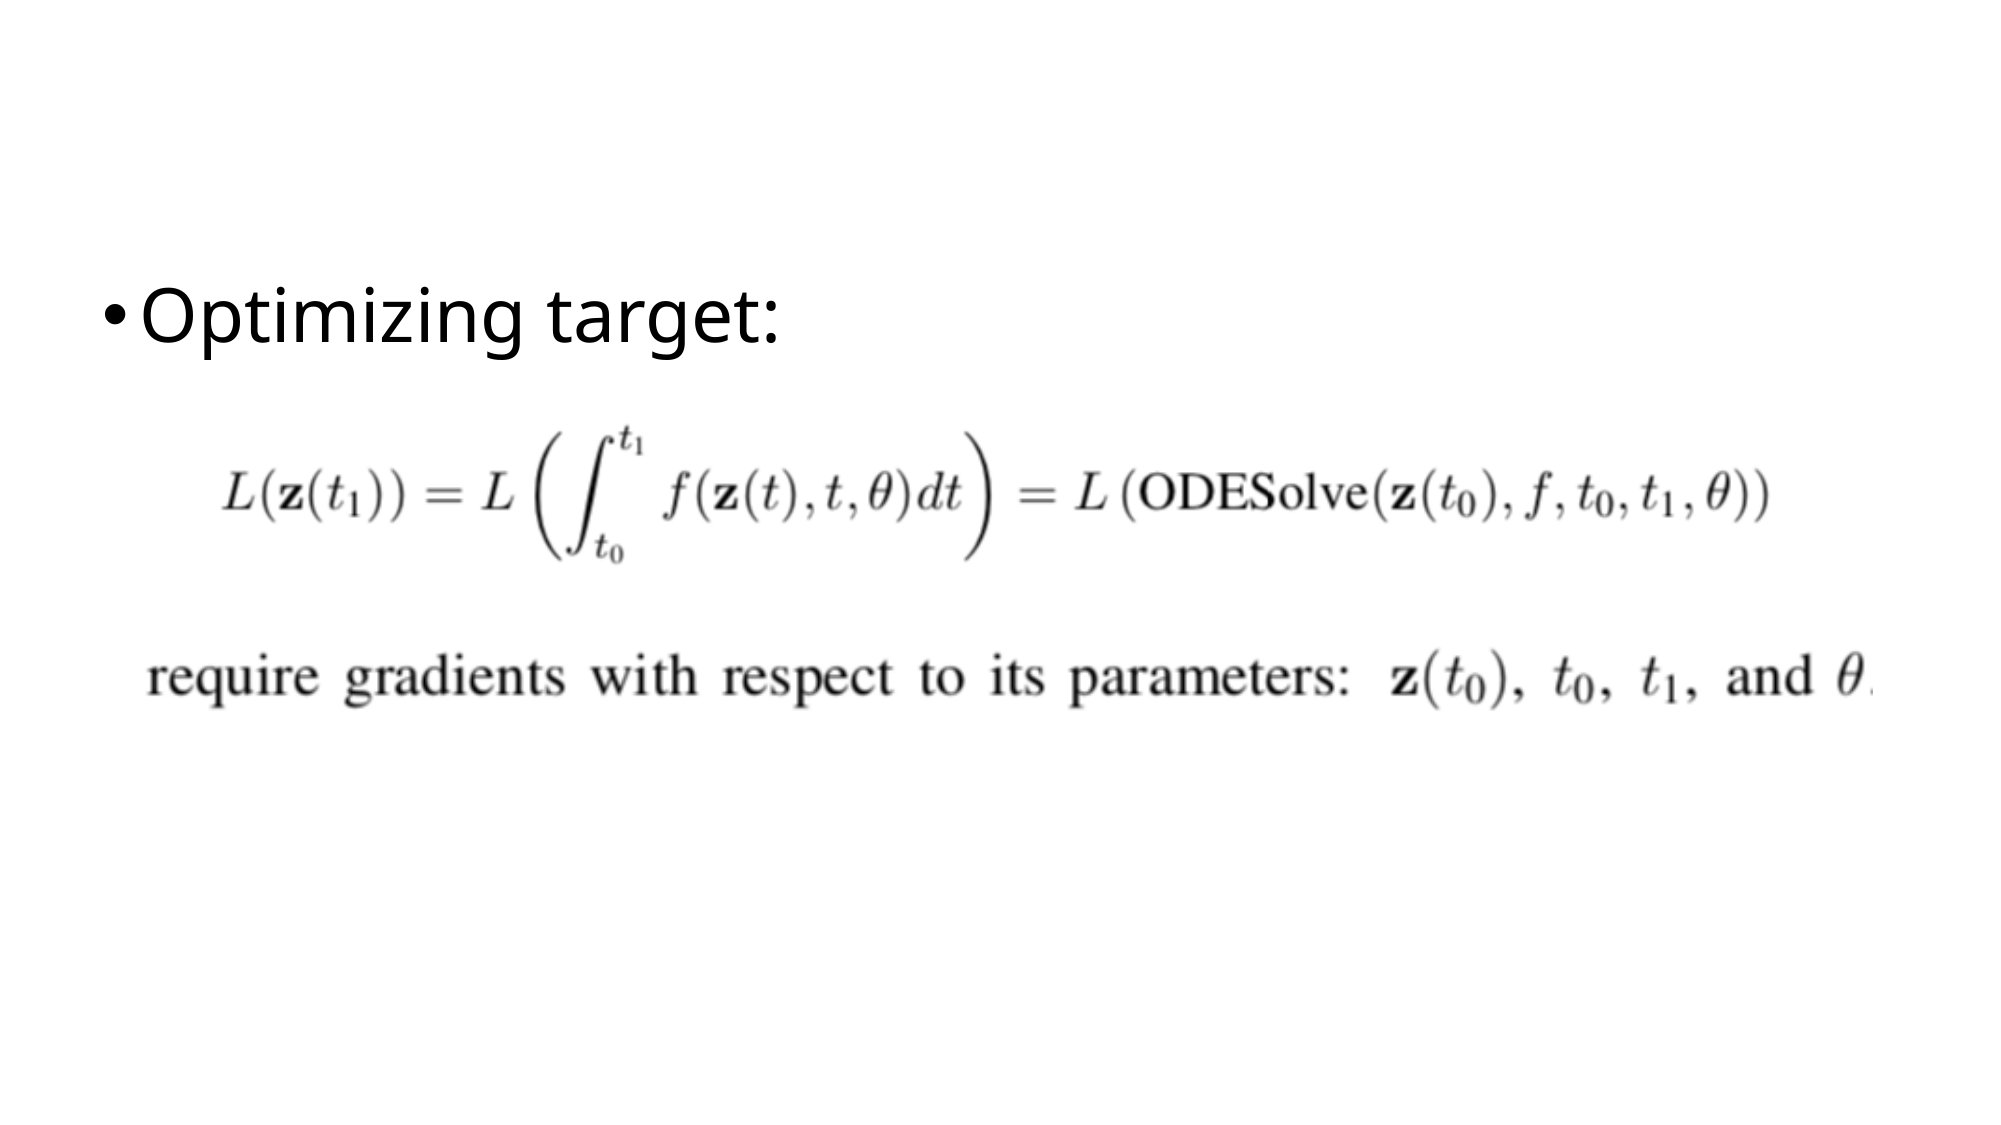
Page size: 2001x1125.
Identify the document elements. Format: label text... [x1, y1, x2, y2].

picture [130, 635, 1873, 713]
picture [130, 400, 1856, 587]
list Optimizing target: [87, 270, 1813, 1125]
